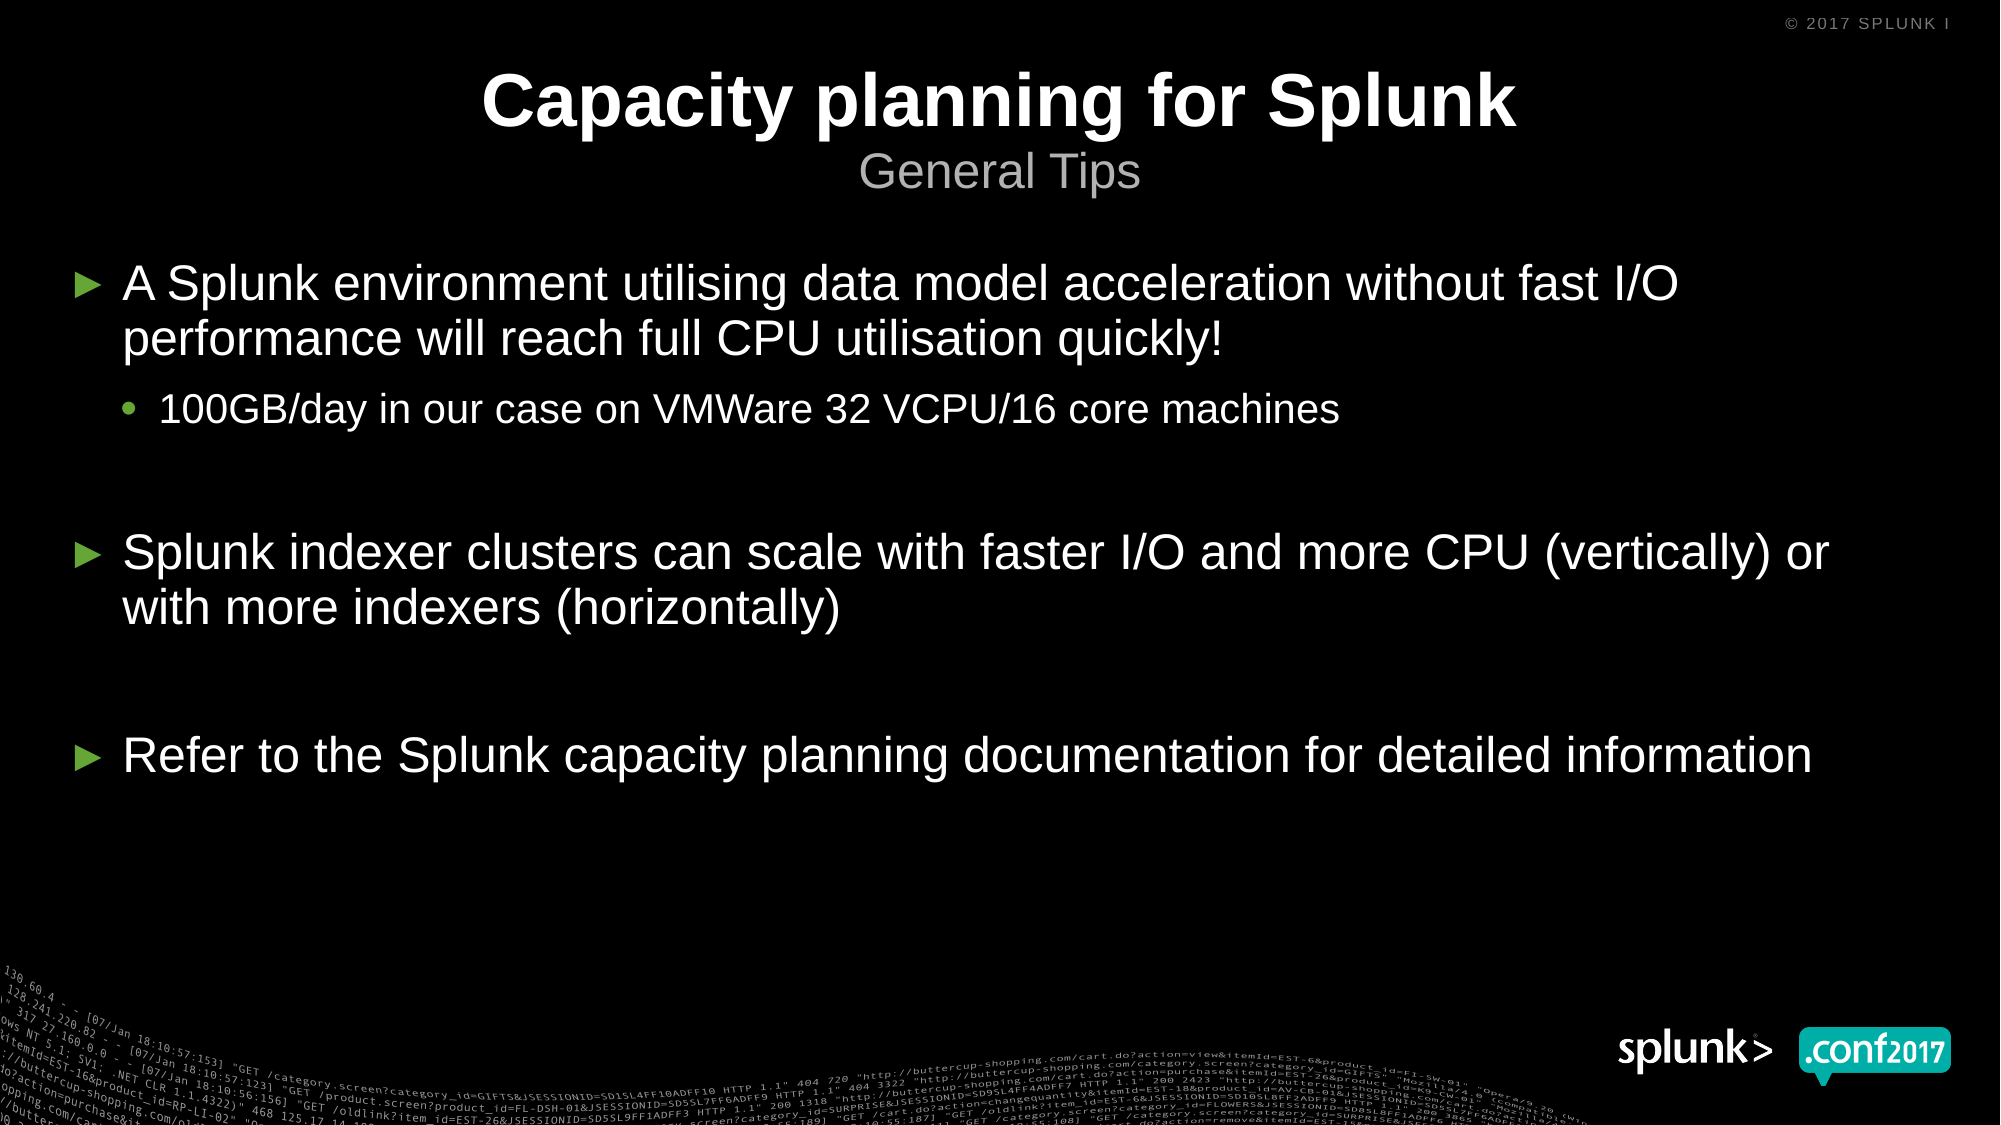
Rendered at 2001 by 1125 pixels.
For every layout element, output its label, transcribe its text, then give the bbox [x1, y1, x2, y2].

picture [0, 0, 2000, 1125]
list A Splunk environment utilising data model acceleration without fast I/O performance will reach full CPU utilisation quickly! 100GB/day in our case on VMWare 32 VCPU/16 core machines Splunk indexer clusters can scale with faster I/O and more CPU (vertically) or with more indexers (horizontally) Refer to the Splunk capacity planning documentation for detailed information [74, 226, 1926, 969]
title Capacity planning for Splunk [74, 50, 1926, 124]
subtitle General Tips [74, 144, 1926, 190]
